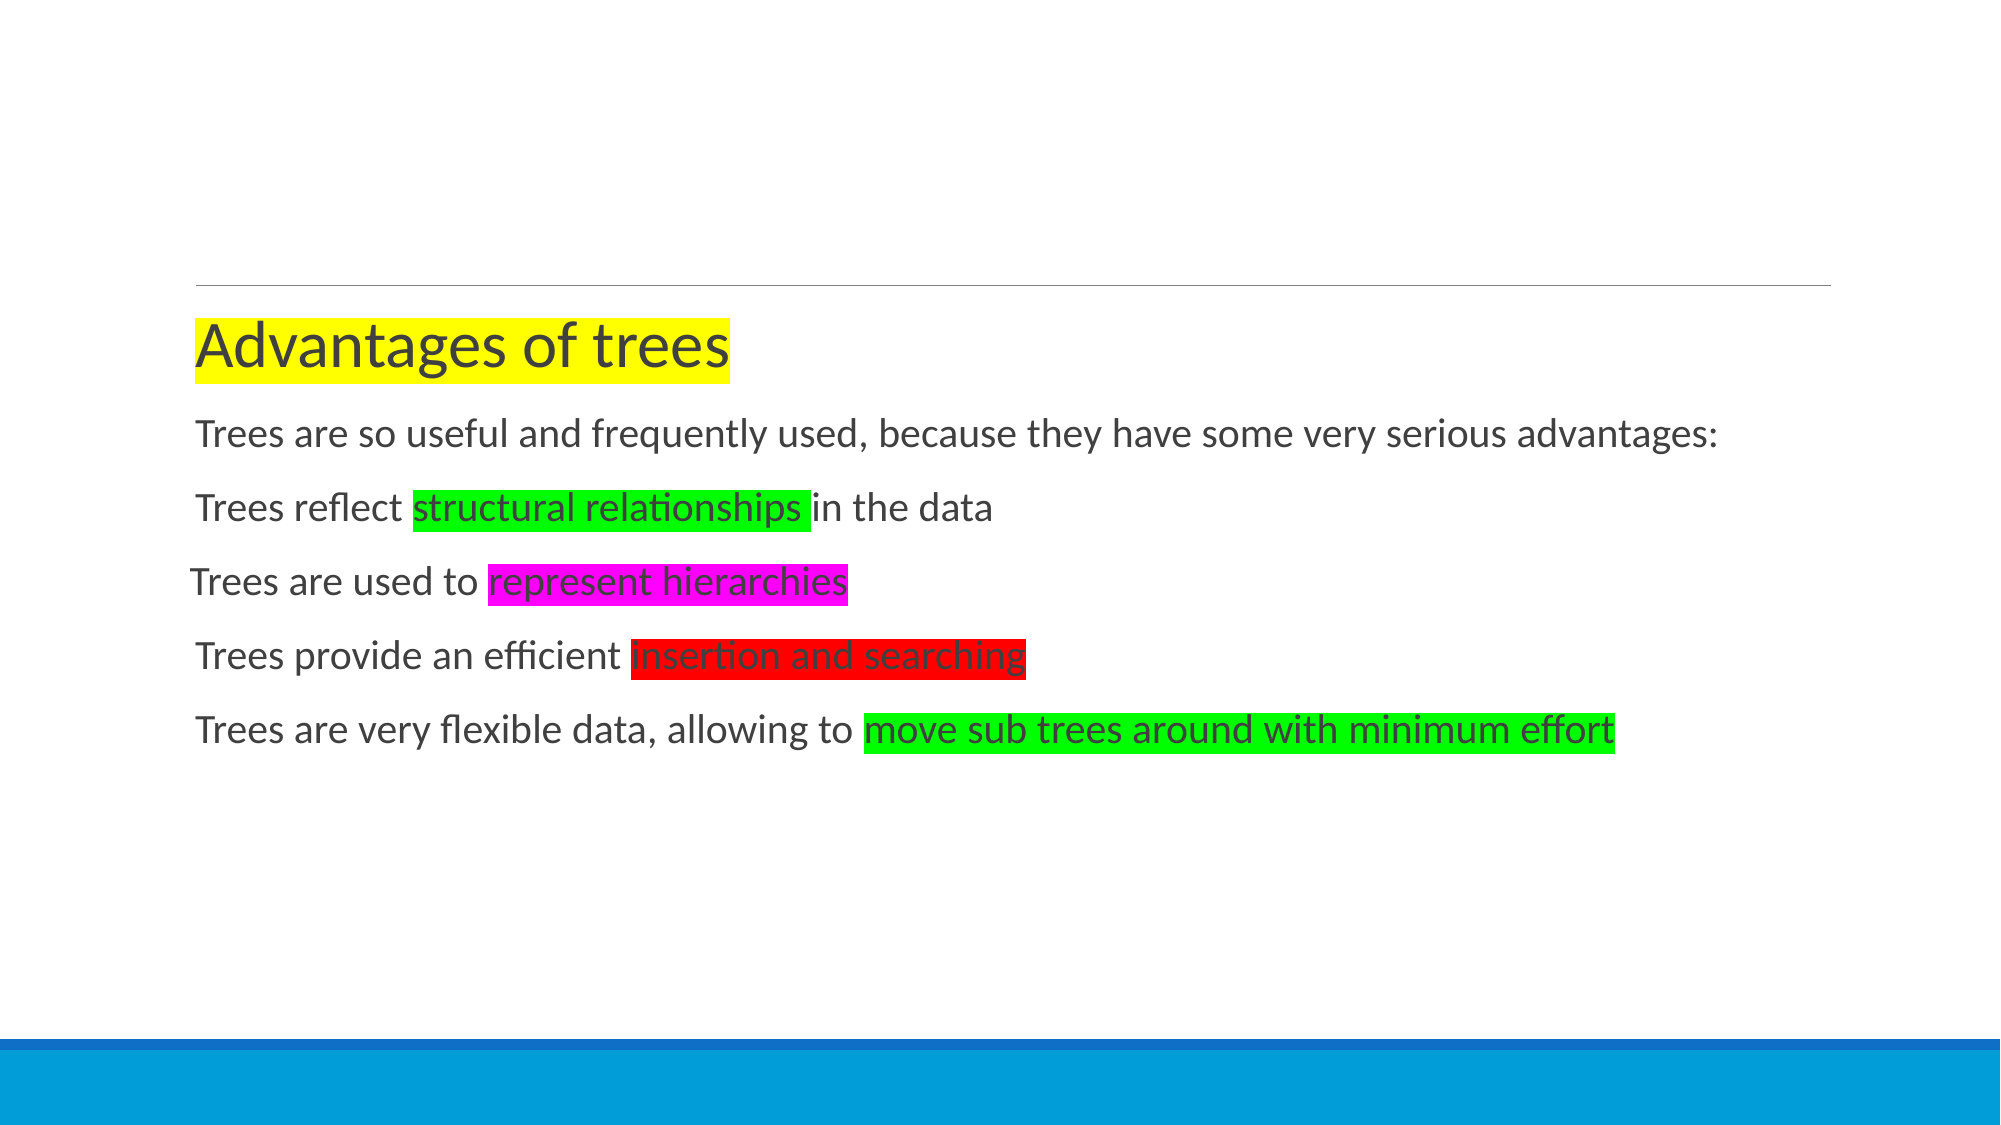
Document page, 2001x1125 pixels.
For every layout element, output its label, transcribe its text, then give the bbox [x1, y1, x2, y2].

list Advantages of trees Trees are so useful and frequently used, because they have some very serious advantages: Trees reflect structural relationships in the data Trees are used to represent hierarchies Trees provide an efficient insertion and searching Trees are very flexible data, allowing to move sub trees around with minimum effort [180, 302, 1830, 963]
